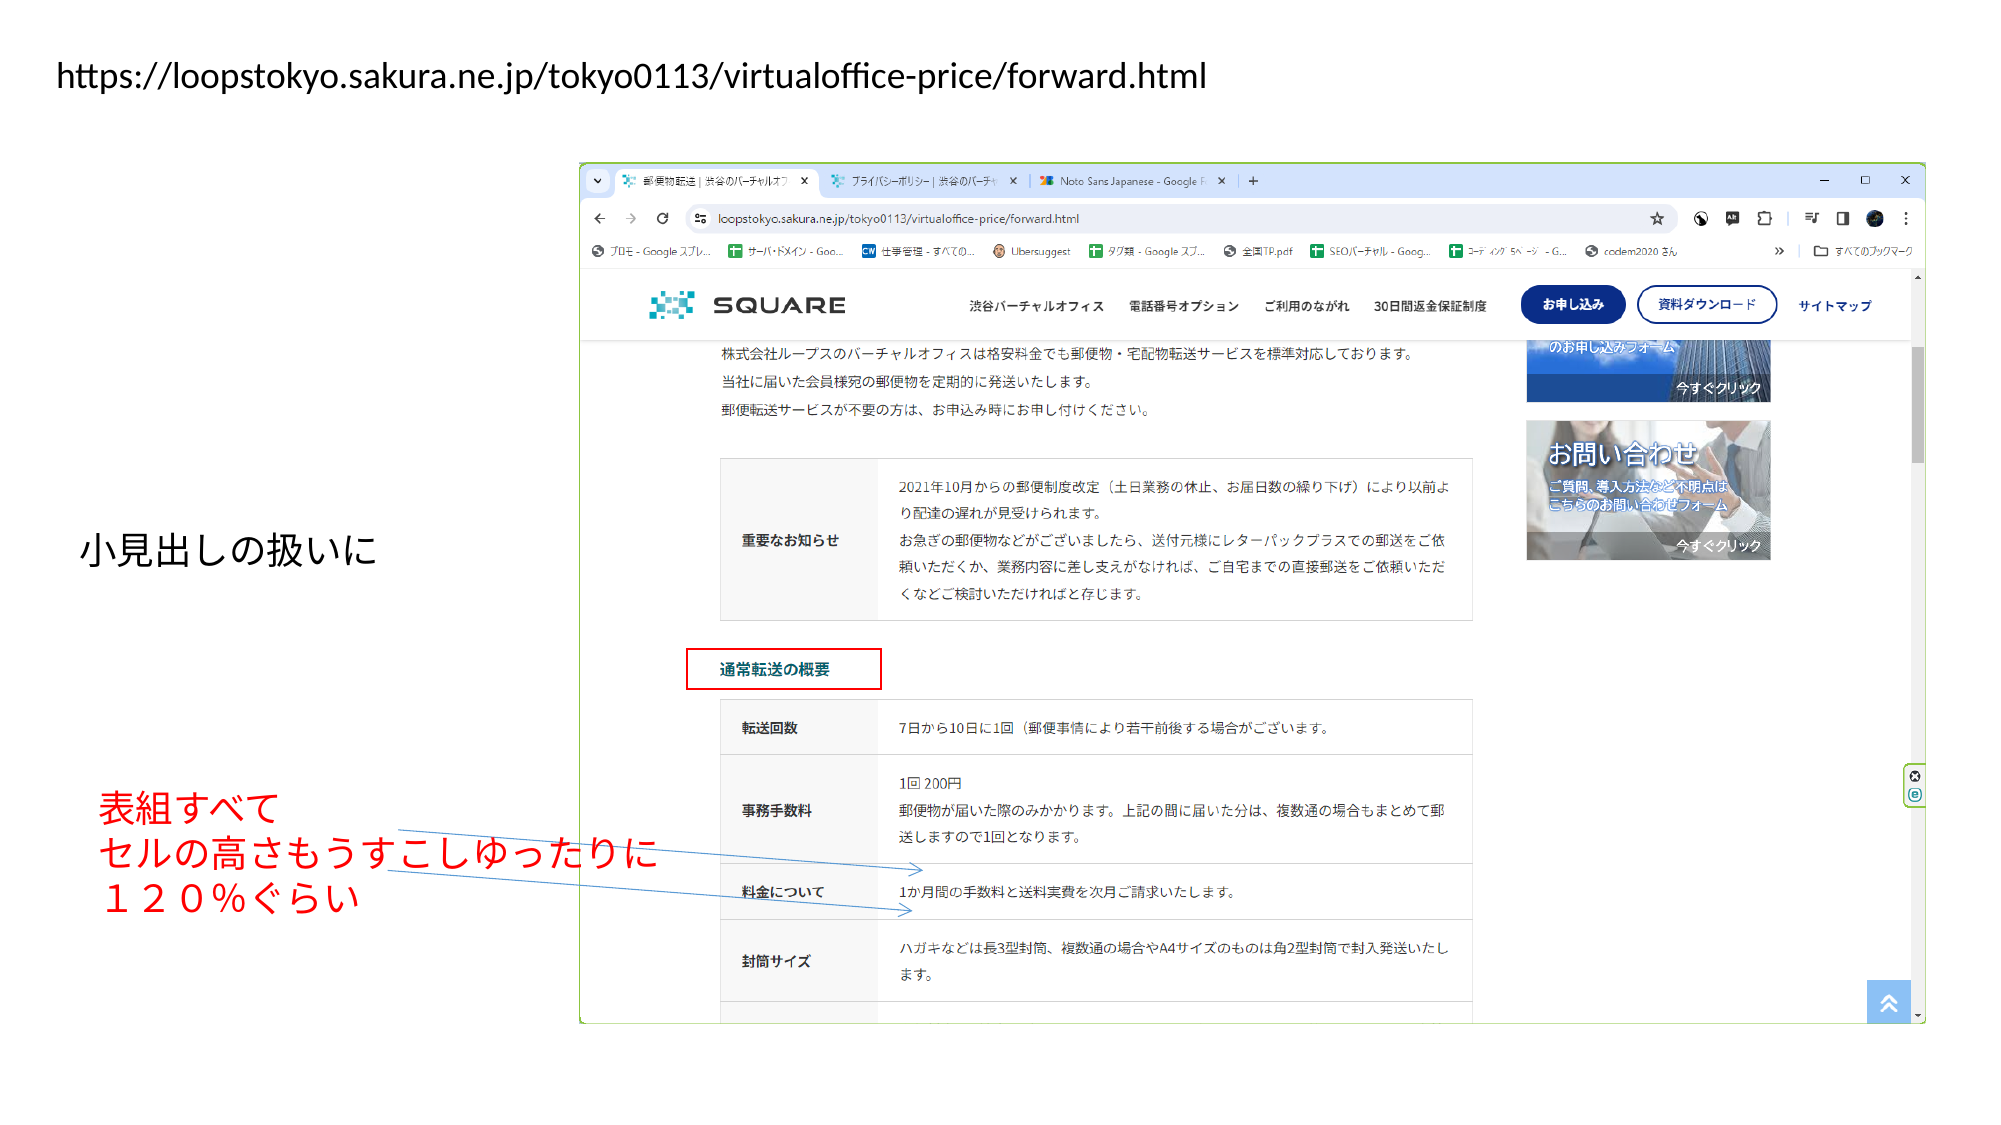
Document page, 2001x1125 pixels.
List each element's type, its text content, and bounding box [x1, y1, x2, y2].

text_box 表組すべて セルの高さもうすこしゆったりに １２０％ぐらい [83, 777, 579, 928]
text_box https://loopstokyo.sakura.ne.jp/tokyo0113/virtualoffice-price/forward.html [41, 43, 1224, 104]
picture [579, 162, 1926, 1024]
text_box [387, 870, 913, 911]
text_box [398, 829, 924, 871]
text_box 小見出しの扱いに [64, 519, 394, 580]
